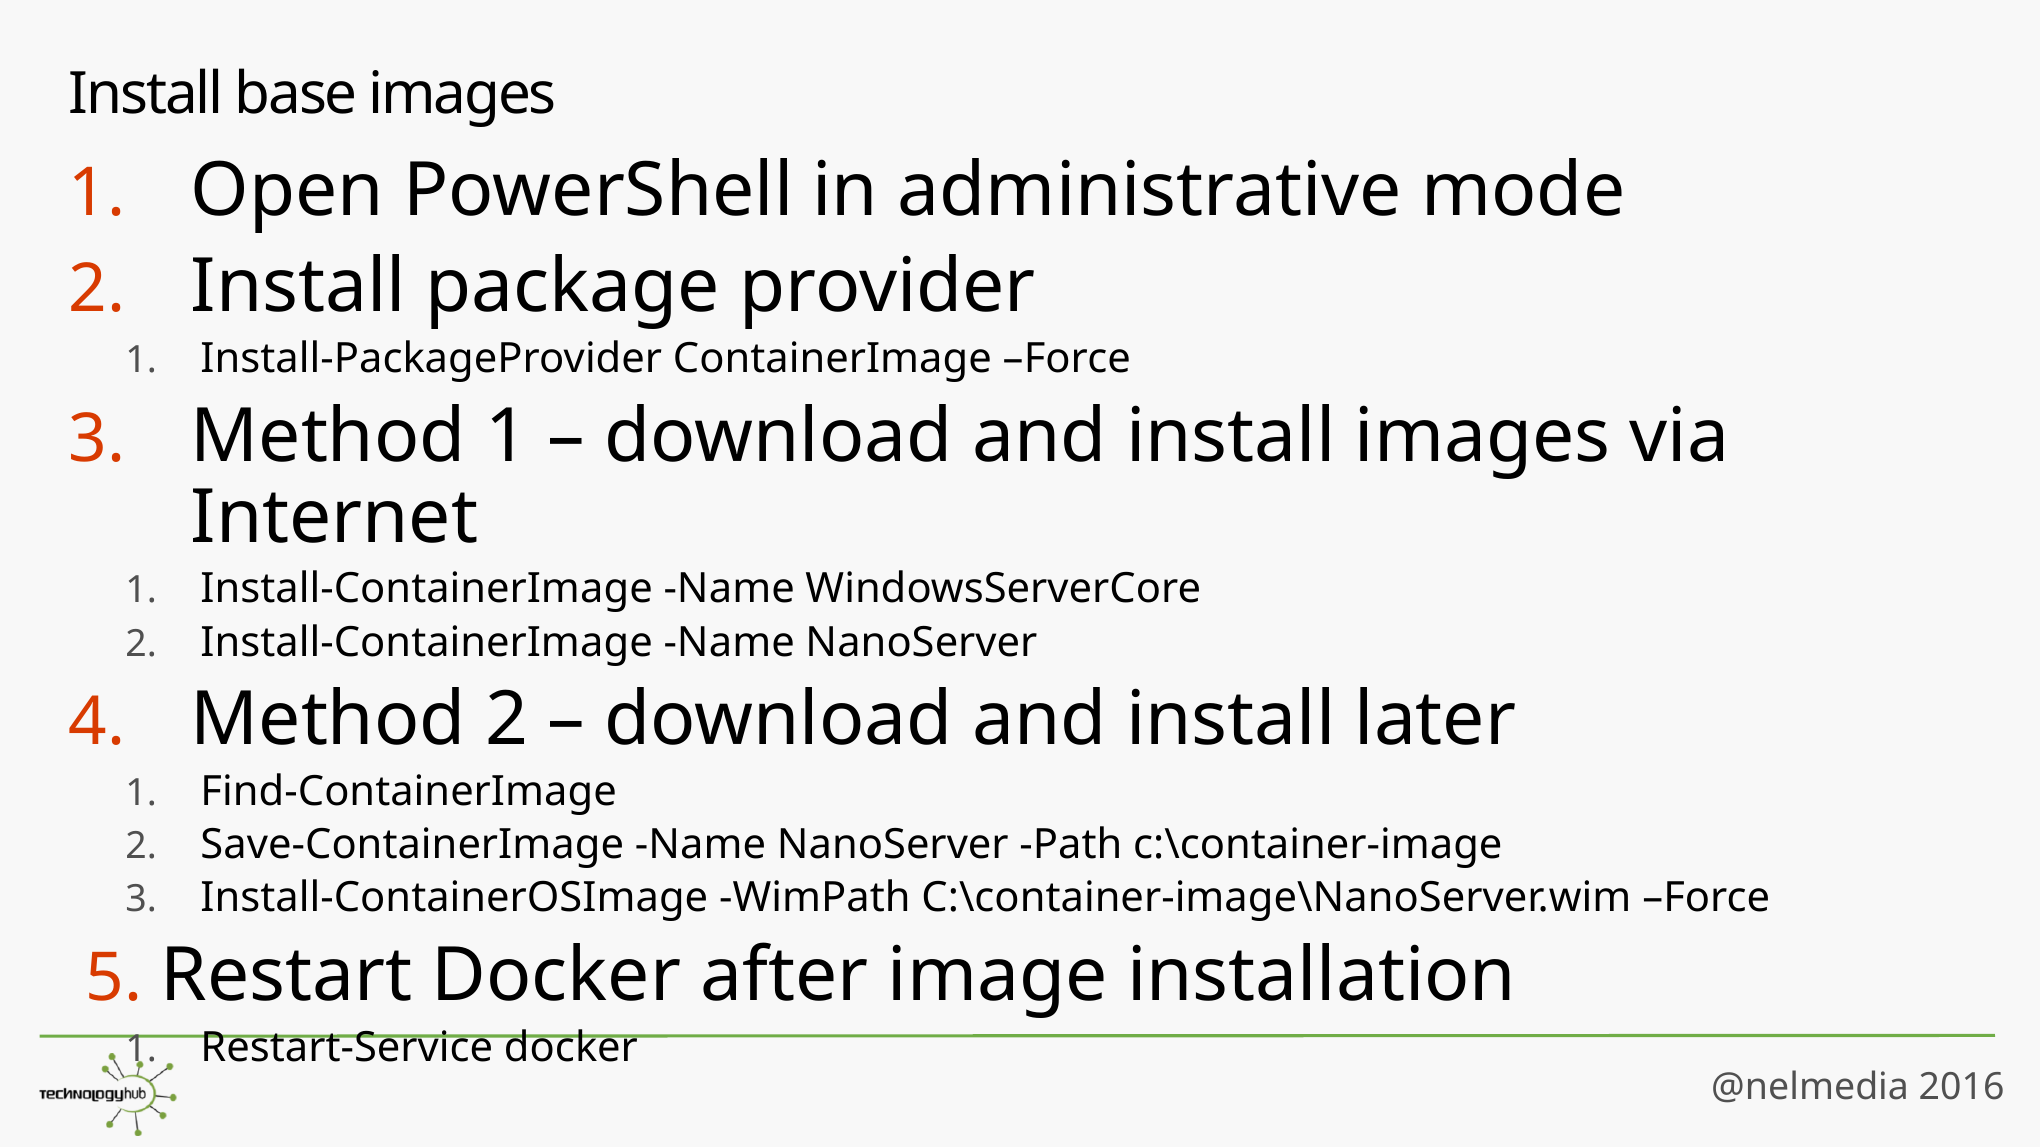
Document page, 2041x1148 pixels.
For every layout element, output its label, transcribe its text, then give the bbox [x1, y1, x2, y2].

title Install base images [45, 48, 1996, 199]
list Open PowerShell in administrative mode Install package provider Install-PackageProvider ContainerImage –Force Method 1 – download and install images via Internet Install-ContainerImage -Name WindowsServerCore Install-ContainerImage -Name NanoServer Method 2 – download and install later Find-ContainerImage Save-ContainerImage -Name NanoServer -Path c:\container-image Install-ContainerOSImage -WimPath C:\container-image\NanoServer.wim –Force Restart Docker after image installation Restart-Service docker [45, 199, 1996, 1037]
picture [20, 1048, 189, 1139]
